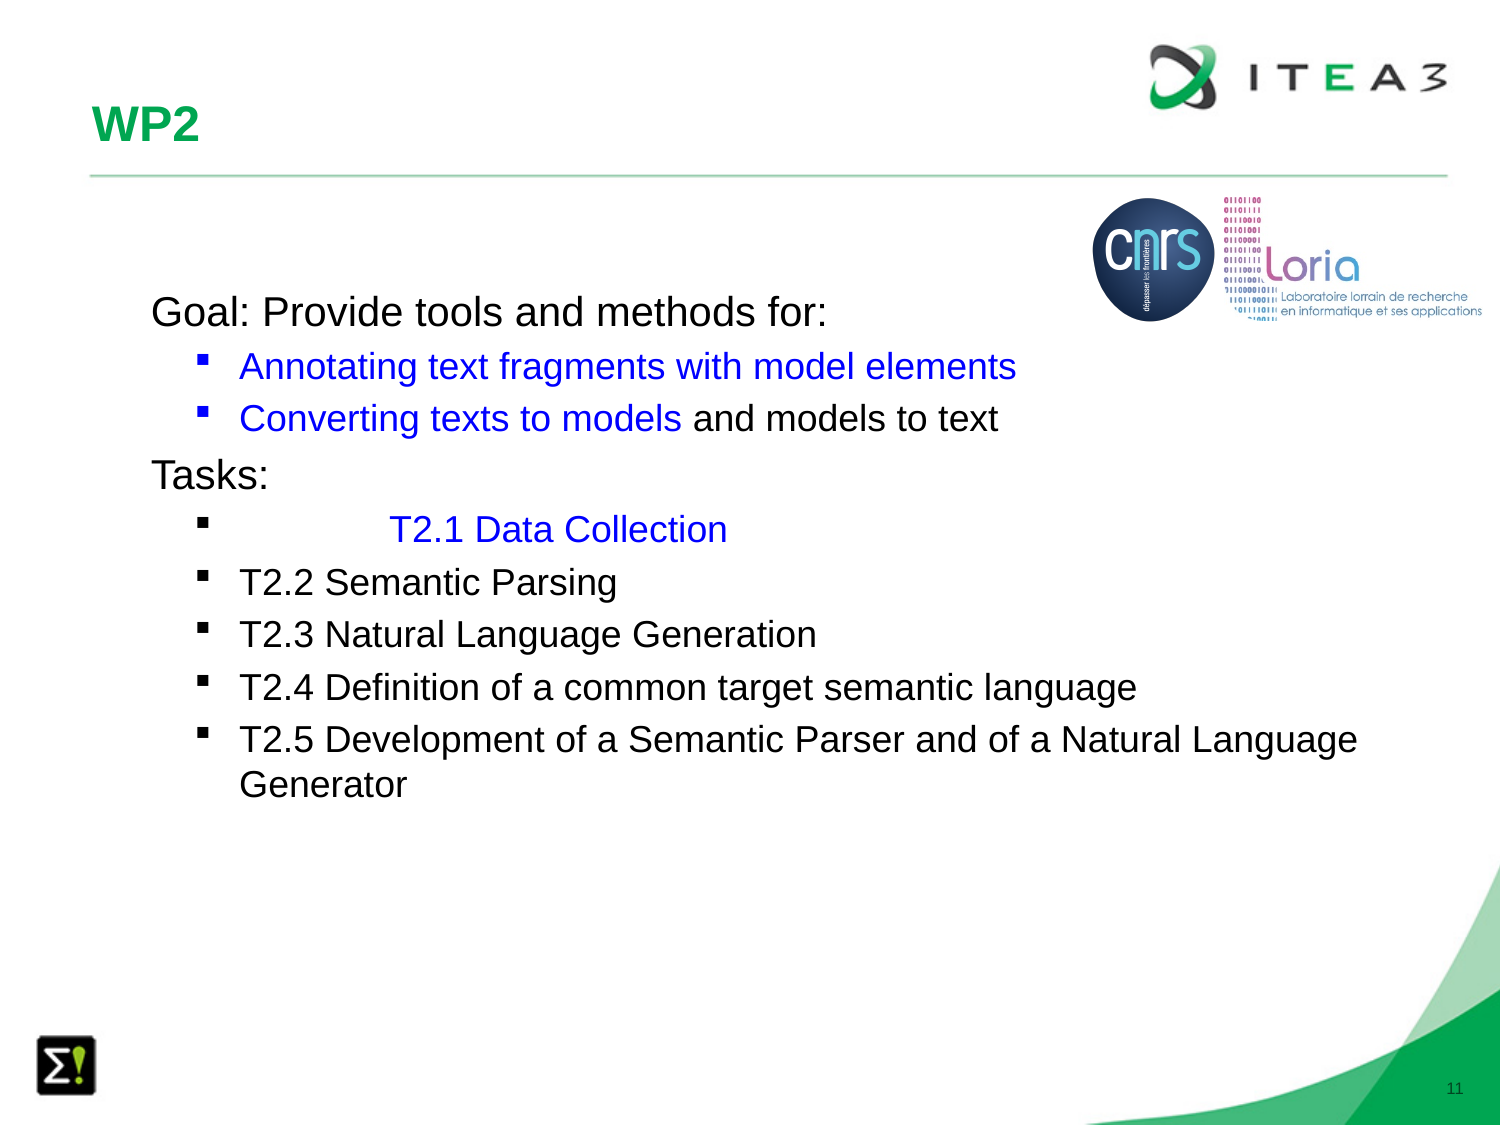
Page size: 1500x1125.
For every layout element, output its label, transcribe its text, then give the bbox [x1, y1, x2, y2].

list Goal: Provide tools and methods for: Annotating text fragments with model elements Converting texts to models and models to text Tasks: T2.1 Data Collection T2.2 Semantic Parsing T2.3 Natural Language Generation T2.4 Definition of a common target semantic language T2.5 Development of a Semantic Parser and of a Natural Language Generator [76, 218, 1447, 1046]
title WP2 [76, 23, 1099, 160]
picture [0, 0, 1500, 1125]
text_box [1092, 195, 1483, 322]
